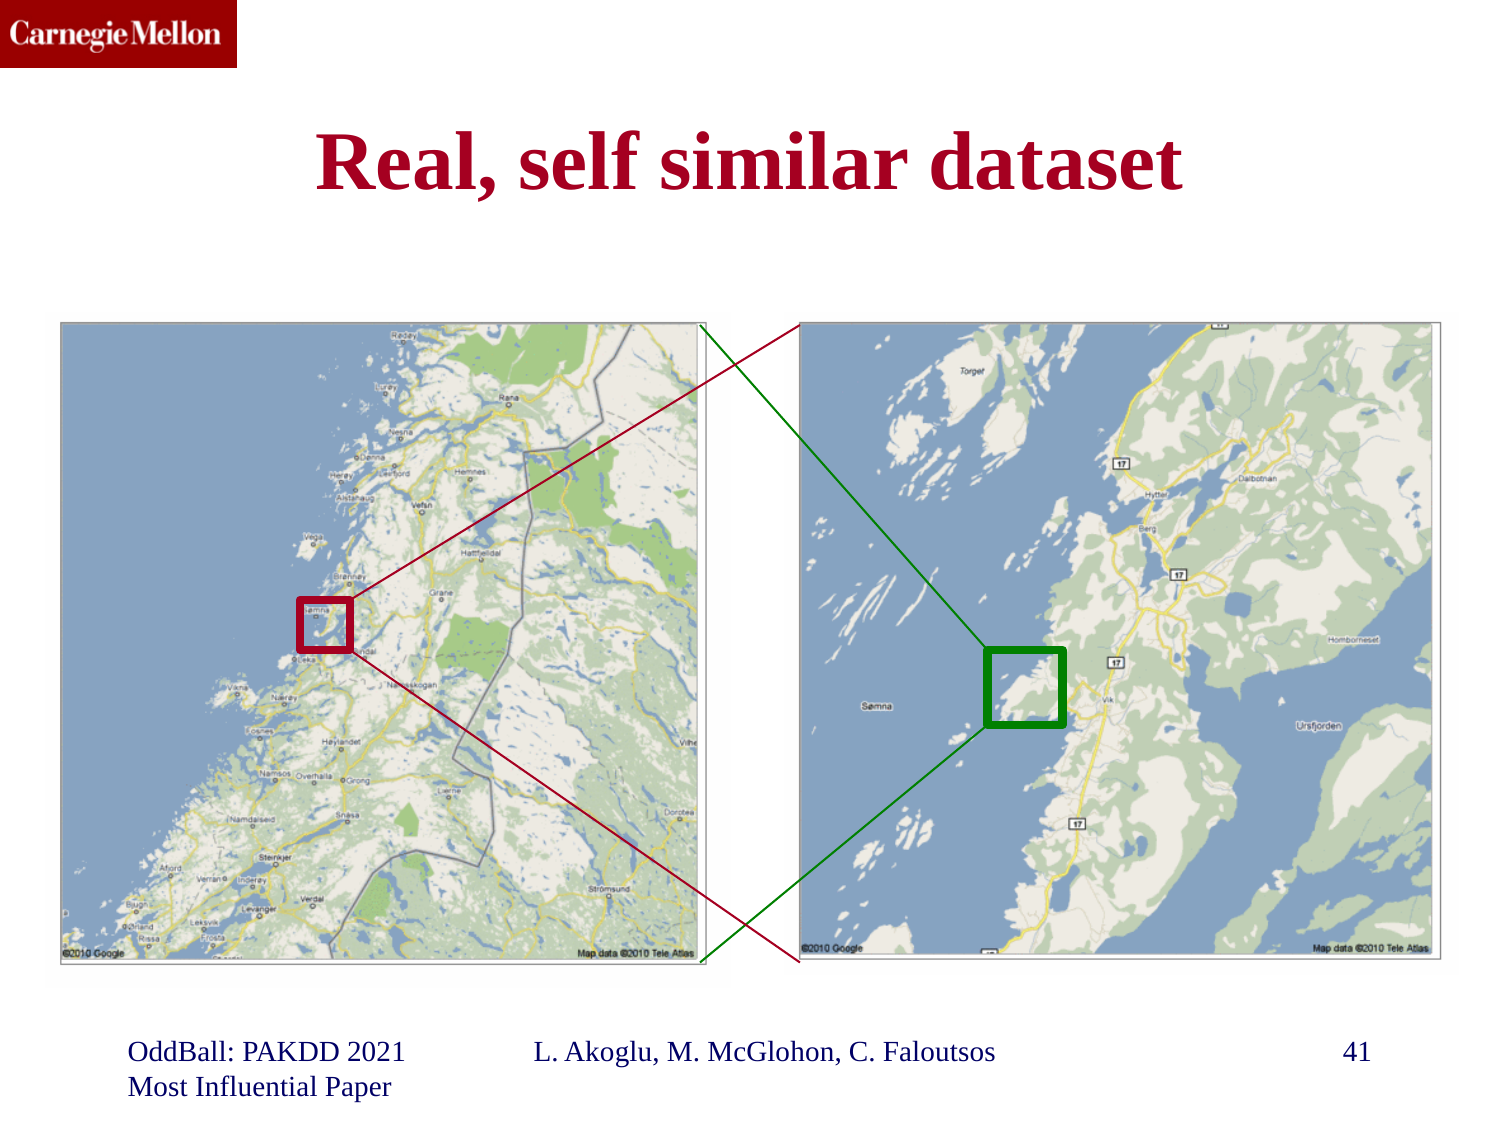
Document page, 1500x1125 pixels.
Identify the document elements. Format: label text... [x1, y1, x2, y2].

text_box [680, 343, 1007, 632]
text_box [349, 324, 801, 601]
footer L. Akoglu, M. McGlohon, C. Faloutsos [512, 1024, 1018, 1101]
slide_number OddBall: PAKDD 2021 Most Influential Paper [112, 1024, 426, 1101]
picture [784, 312, 1459, 976]
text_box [804, 724, 988, 963]
slide_number 41 [1074, 1024, 1388, 1101]
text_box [349, 649, 801, 963]
title Real, self similar dataset [112, 99, 1388, 213]
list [24, 312, 733, 988]
picture [0, 0, 237, 68]
